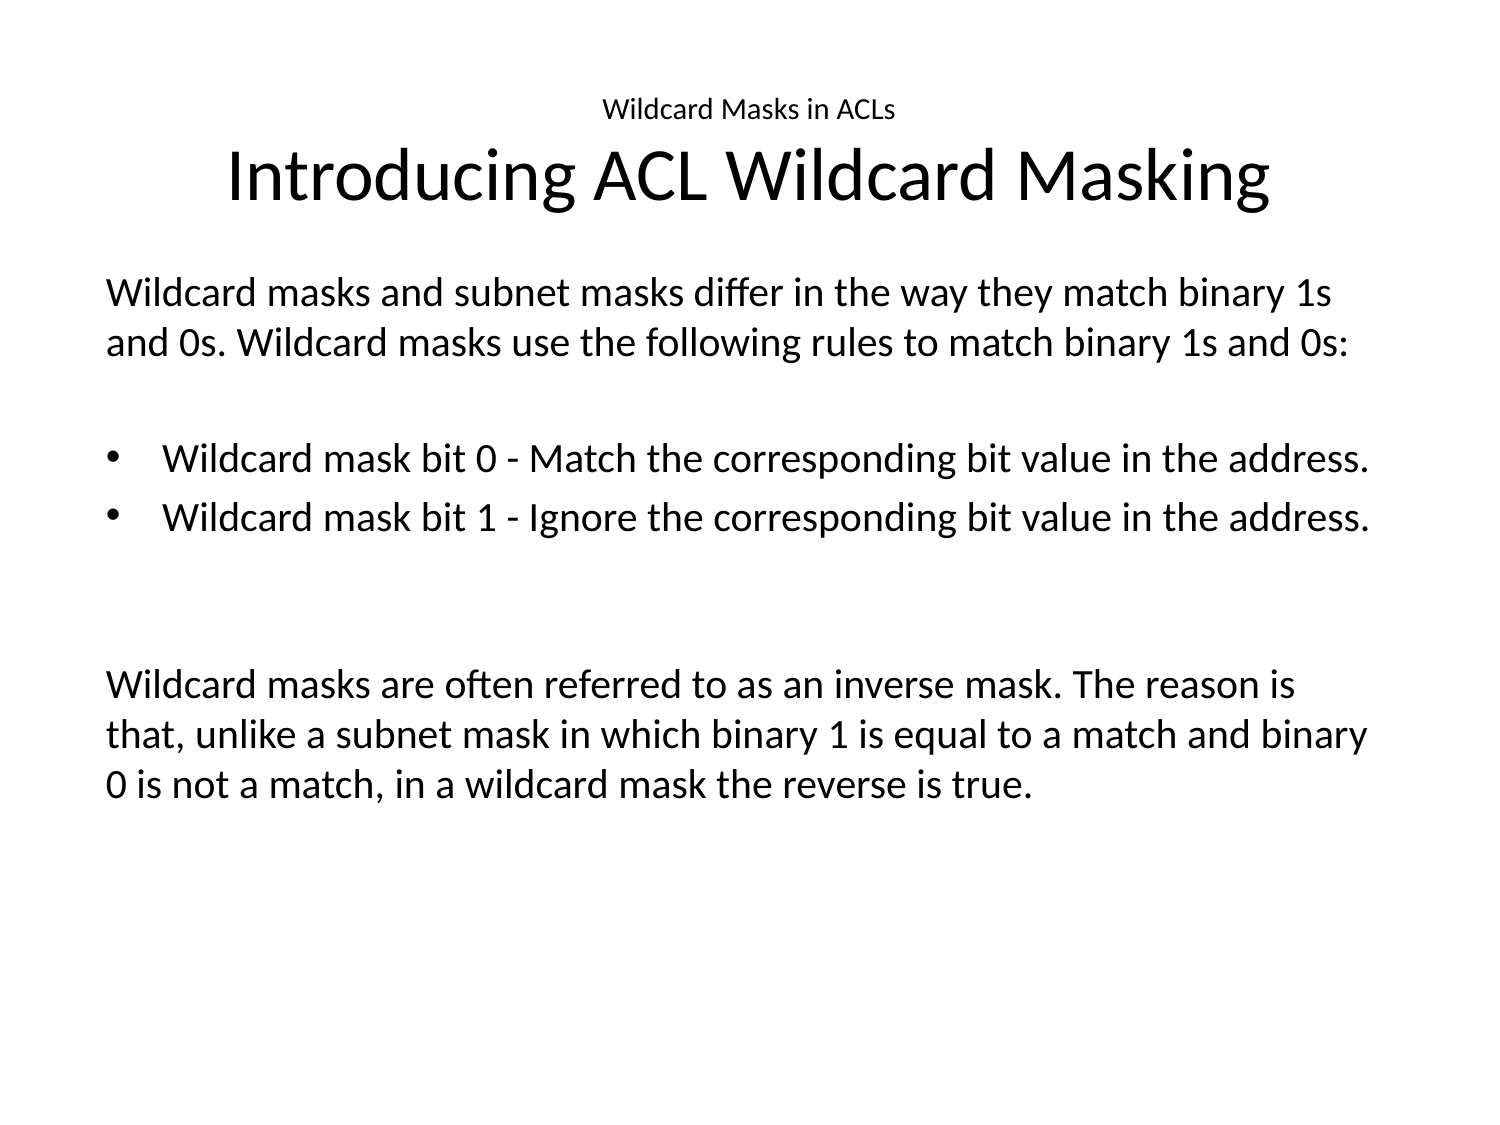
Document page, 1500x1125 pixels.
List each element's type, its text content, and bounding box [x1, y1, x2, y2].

title Wildcard Masks in ACLs Introducing ACL Wildcard Masking [55, 80, 1443, 224]
list Wildcard masks and subnet masks differ in the way they match binary 1s and 0s. Wildcard masks use the following rules to match binary 1s and 0s: Wildcard mask bit 0 - Match the corresponding bit value in the address. Wildcard mask bit 1 - Ignore the corresponding bit value in the address. Wildcard masks are often referred to as an inverse mask. The reason is that, unlike a subnet mask in which binary 1 is equal to a match and binary 0 is not a match, in a wildcard mask the reverse is true. [90, 256, 1394, 977]
